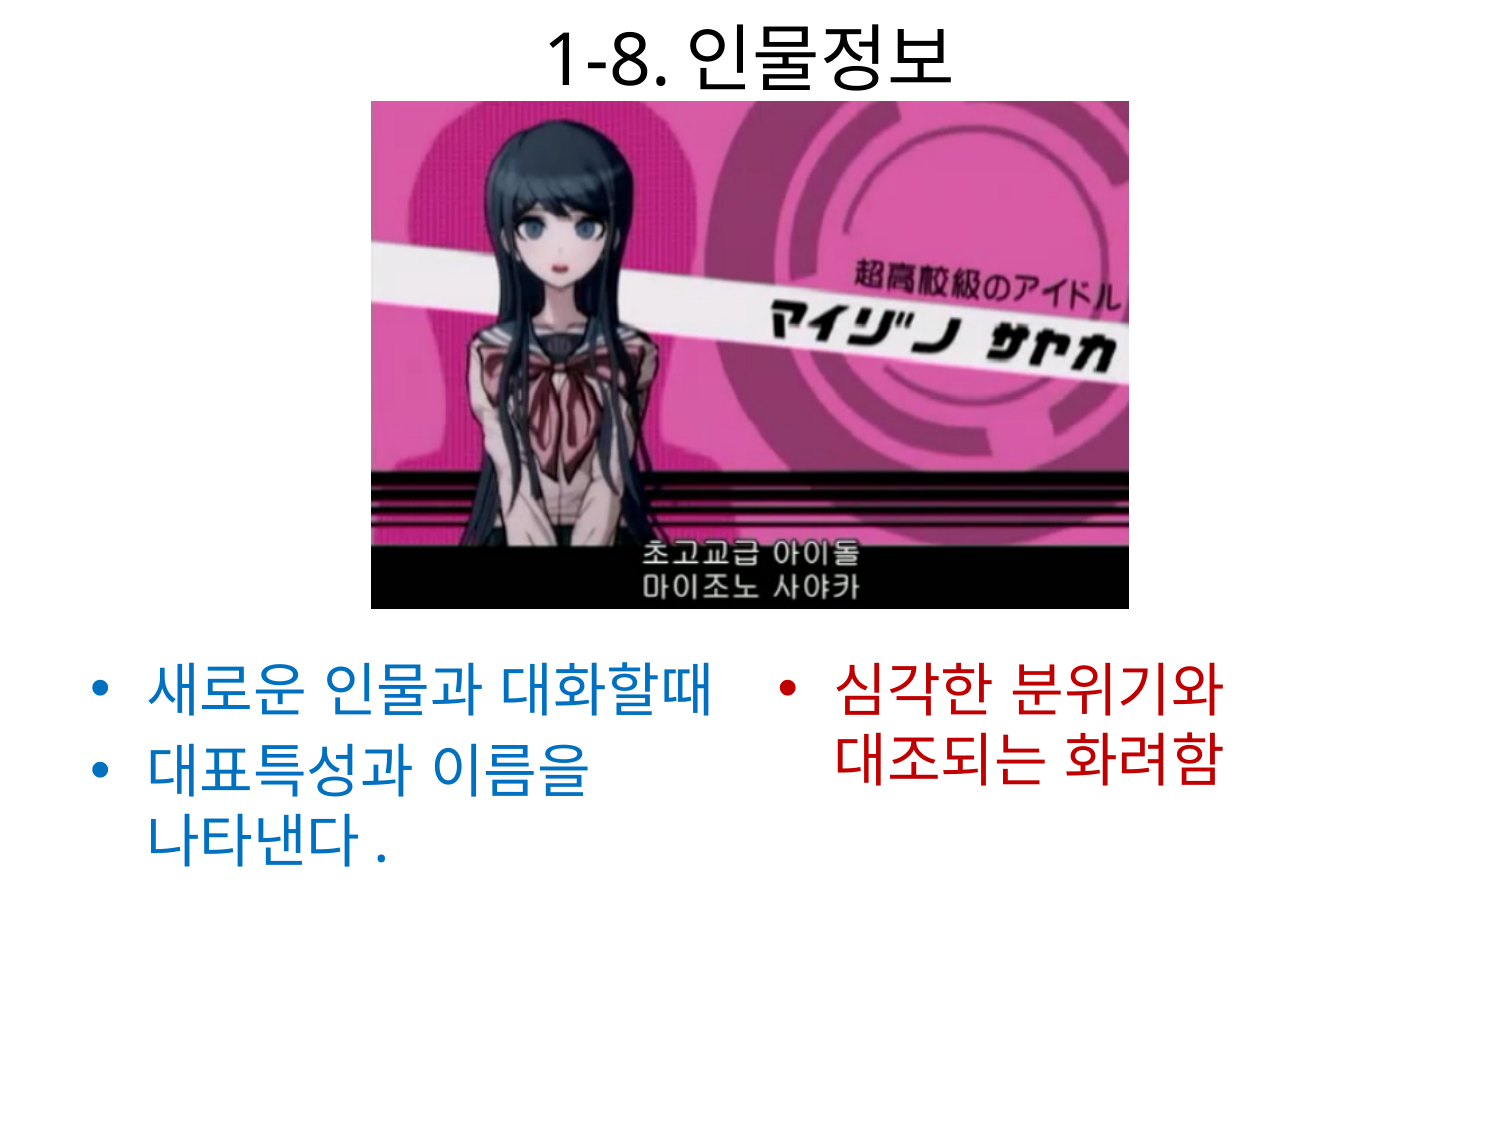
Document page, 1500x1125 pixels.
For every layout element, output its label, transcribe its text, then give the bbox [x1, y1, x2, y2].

picture [371, 101, 1129, 609]
title 1-8.인물정보 [74, 4, 1425, 109]
list 심각한 분위기와 대조되는 화려함 [762, 645, 1425, 1071]
list 새로운 인물과 대화할때 대표특성과 이름을 나타낸다. [75, 645, 738, 1071]
